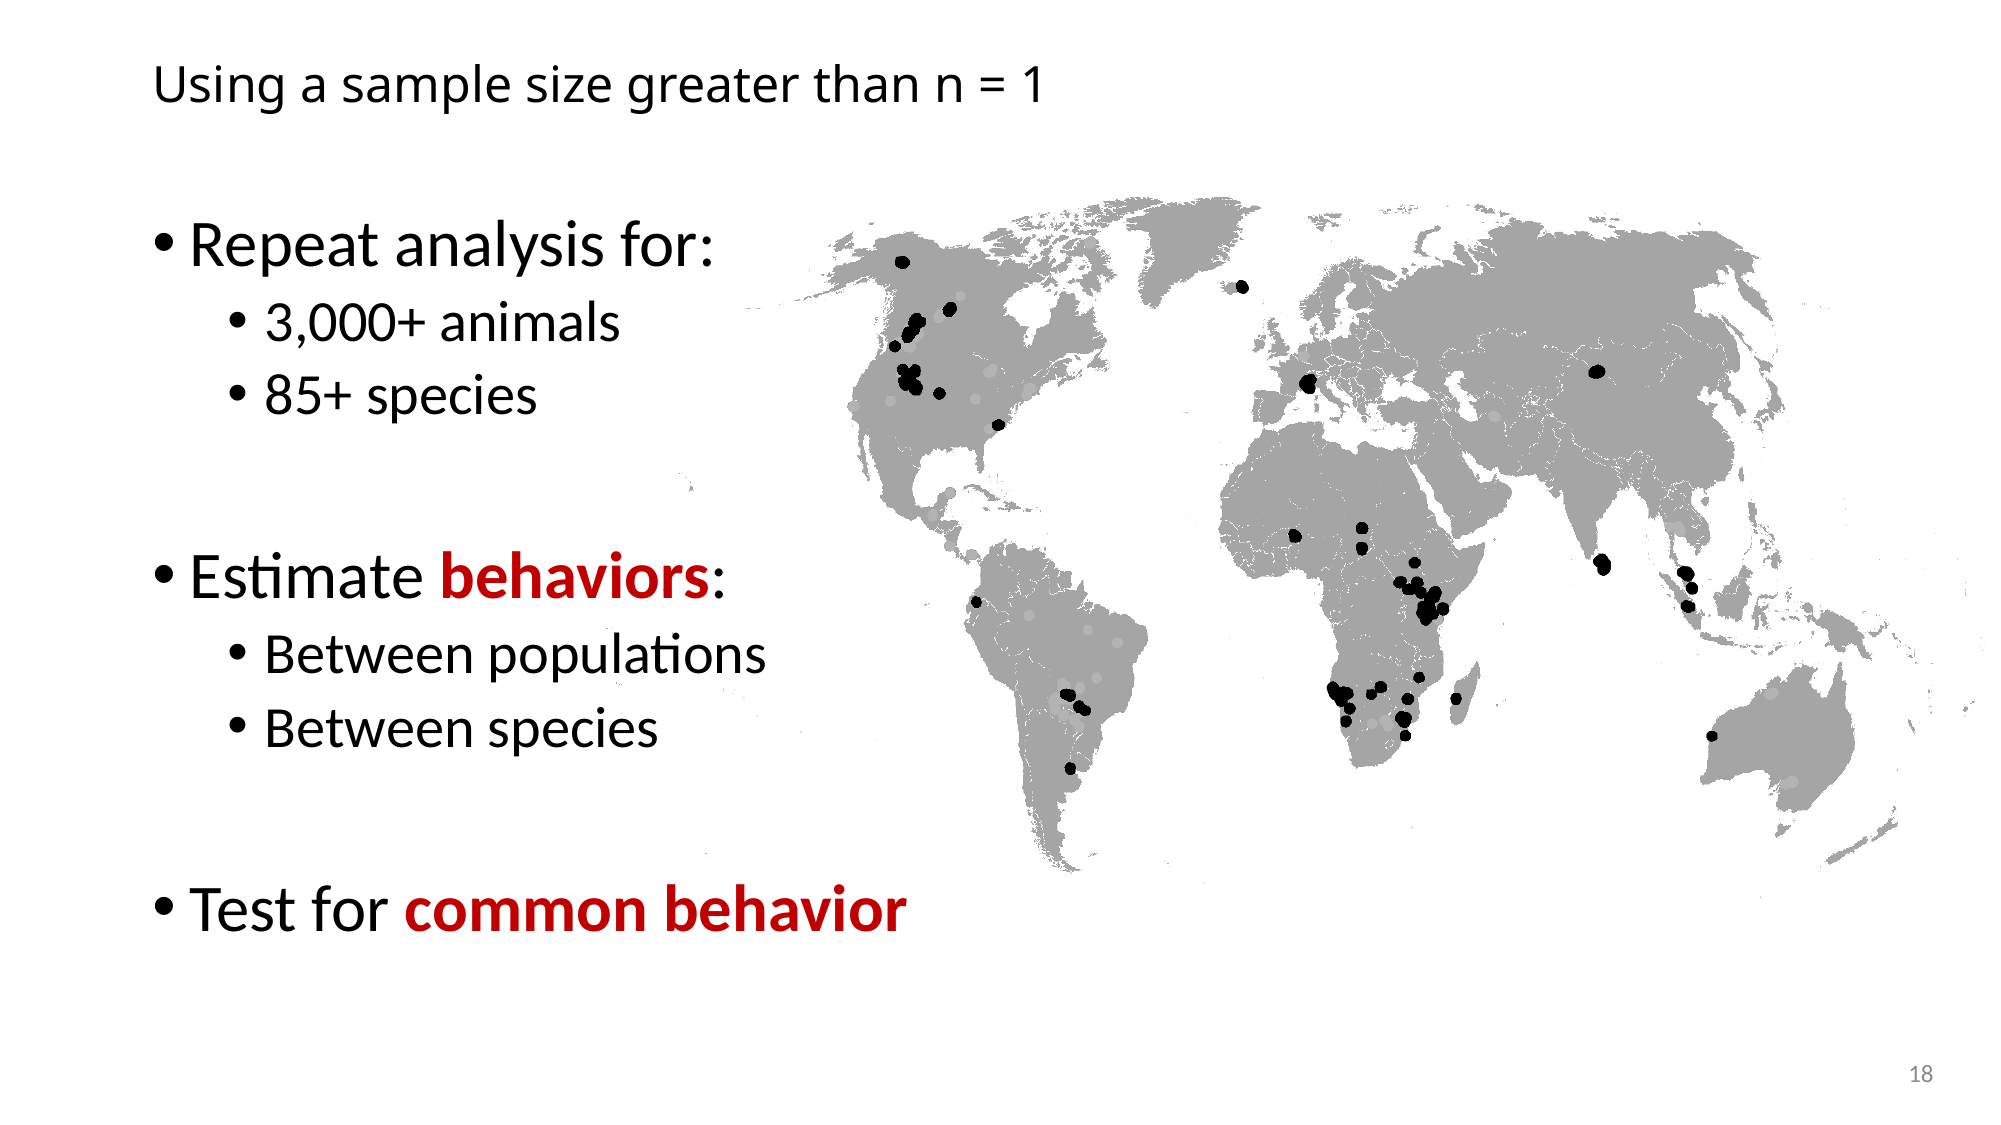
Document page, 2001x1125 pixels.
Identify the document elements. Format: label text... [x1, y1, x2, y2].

title Using a sample size greater than n = 1 [137, 59, 1863, 112]
list Repeat analysis for: 3,000+ animals 85+ species Estimate behaviors: Between populations Between species Test for common behavior [137, 141, 1874, 1014]
slide_number 18 [1830, 1042, 1949, 1103]
picture [594, 180, 2000, 910]
